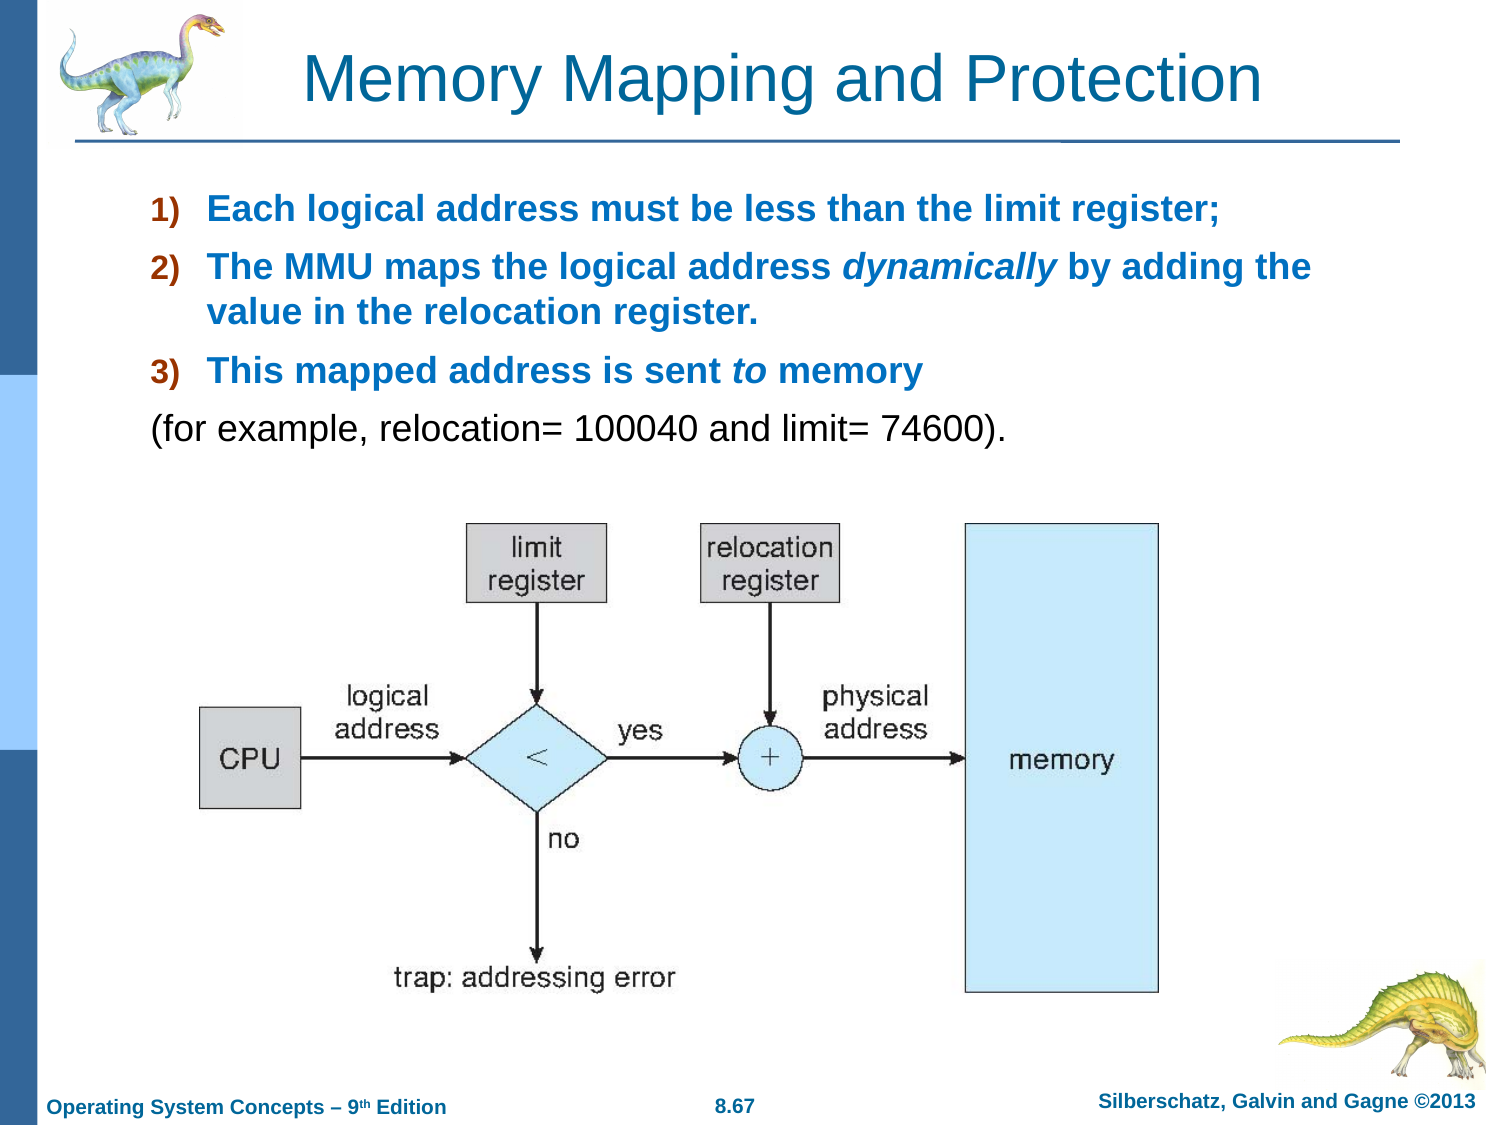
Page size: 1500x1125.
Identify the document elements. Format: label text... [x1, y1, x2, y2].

title Memory Mapping and Protection [142, 27, 1425, 122]
list Each logical address must be less than the limit register; The MMU maps the logical address dynamically by adding the value in the relocation register. This mapped address is sent to memory (for example, relocation= 100040 and limit= 74600). [135, 176, 1327, 996]
picture [199, 522, 1159, 1000]
picture [46, 0, 243, 149]
picture [1275, 959, 1486, 1090]
